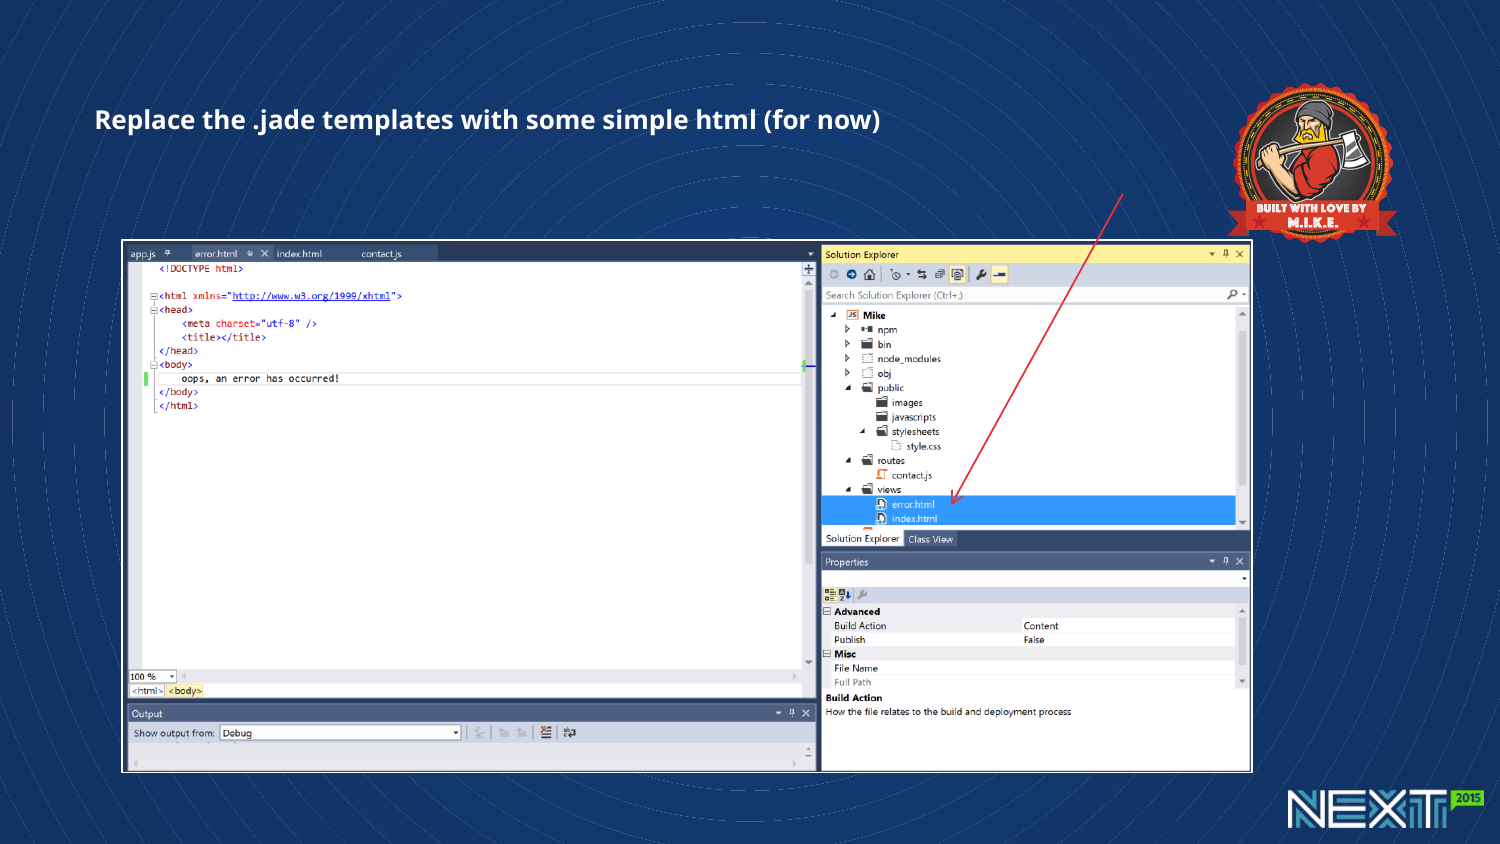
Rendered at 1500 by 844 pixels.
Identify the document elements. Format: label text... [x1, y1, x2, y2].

title Replace the .jade templates with some simple html (for now) [83, 73, 1214, 142]
picture [122, 83, 1398, 772]
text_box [950, 193, 1124, 506]
picture [1288, 789, 1484, 828]
